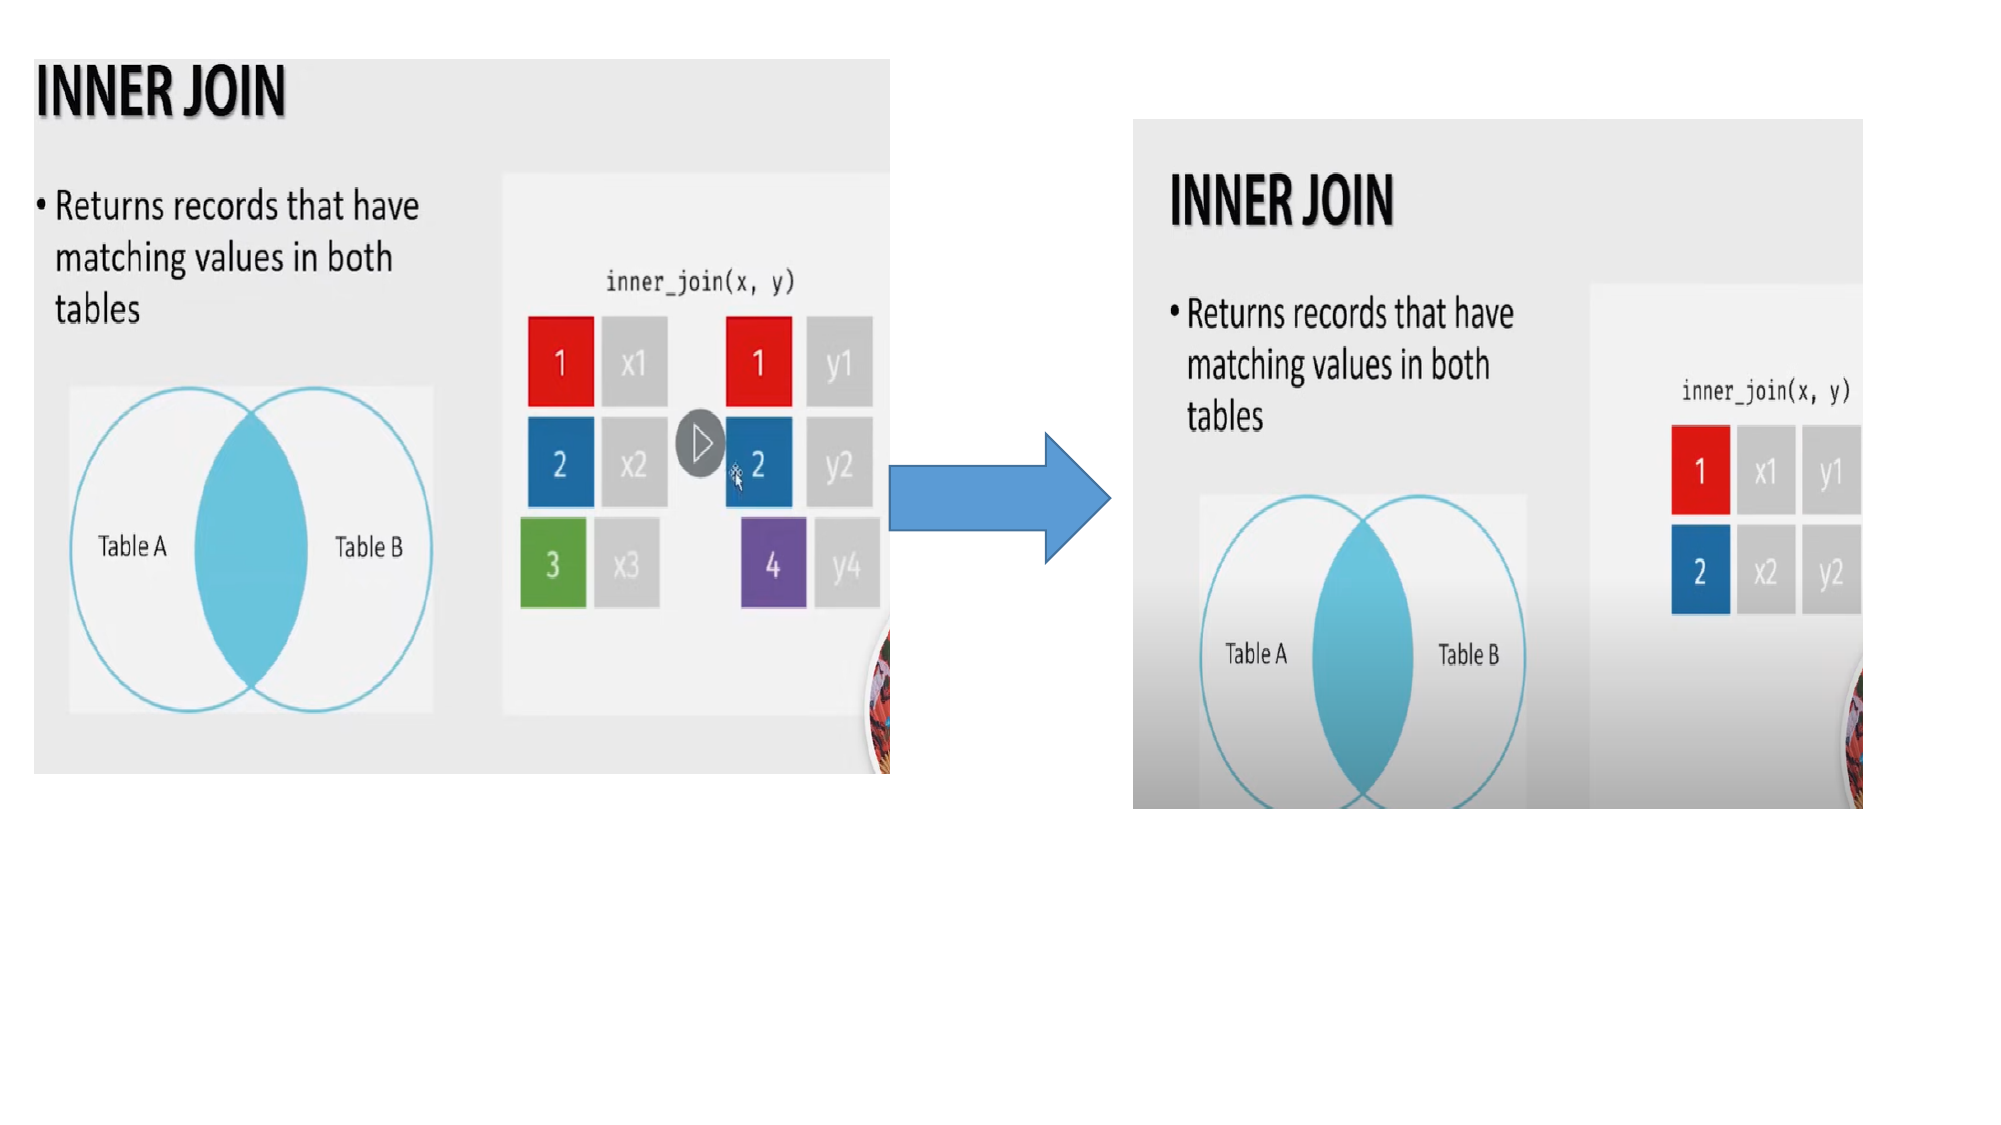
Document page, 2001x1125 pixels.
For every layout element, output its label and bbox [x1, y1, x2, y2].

list [34, 59, 890, 774]
picture [1132, 119, 1863, 809]
text_box [890, 431, 1112, 565]
